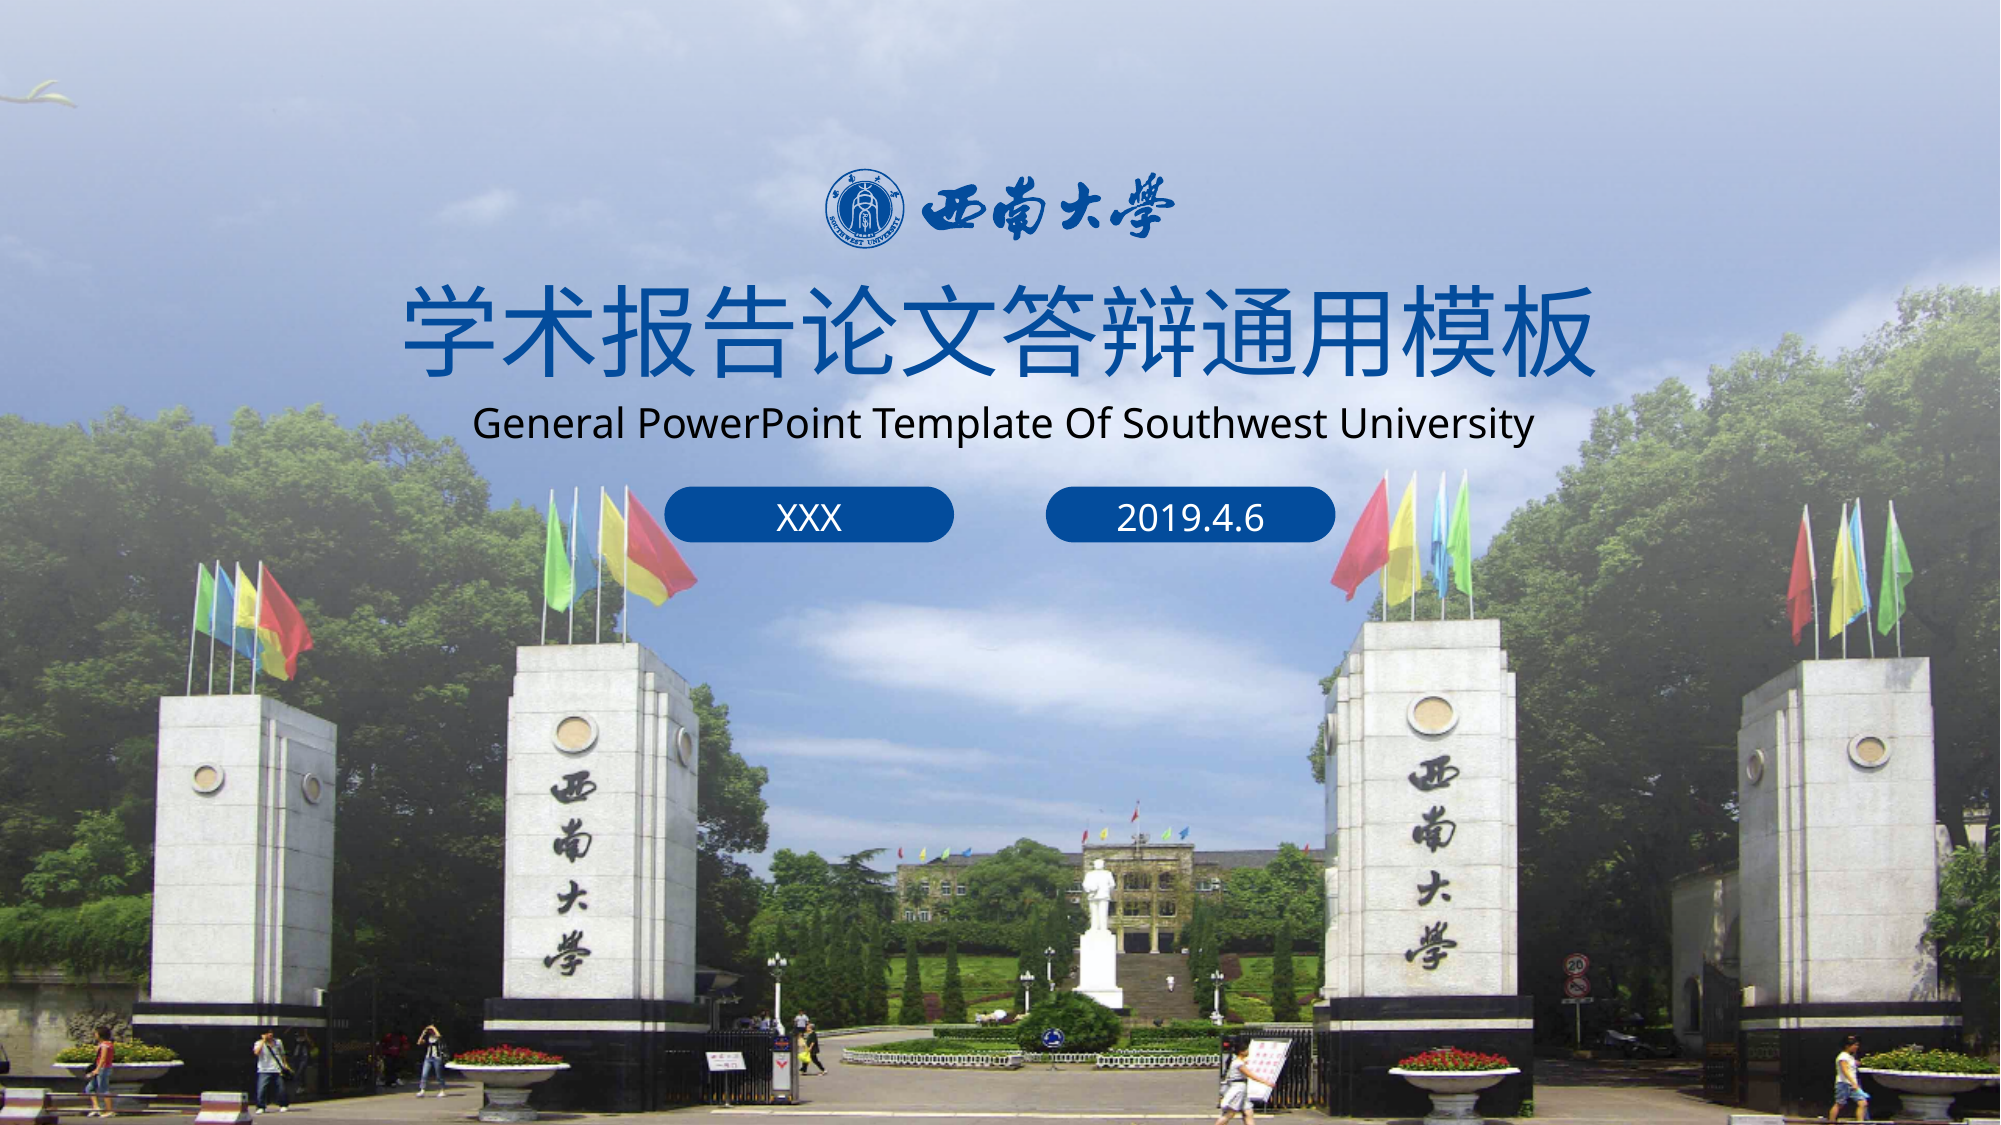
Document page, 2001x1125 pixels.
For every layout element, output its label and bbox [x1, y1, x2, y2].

text_box [664, 486, 1336, 543]
picture [0, 0, 2000, 1125]
text_box [825, 168, 1175, 249]
